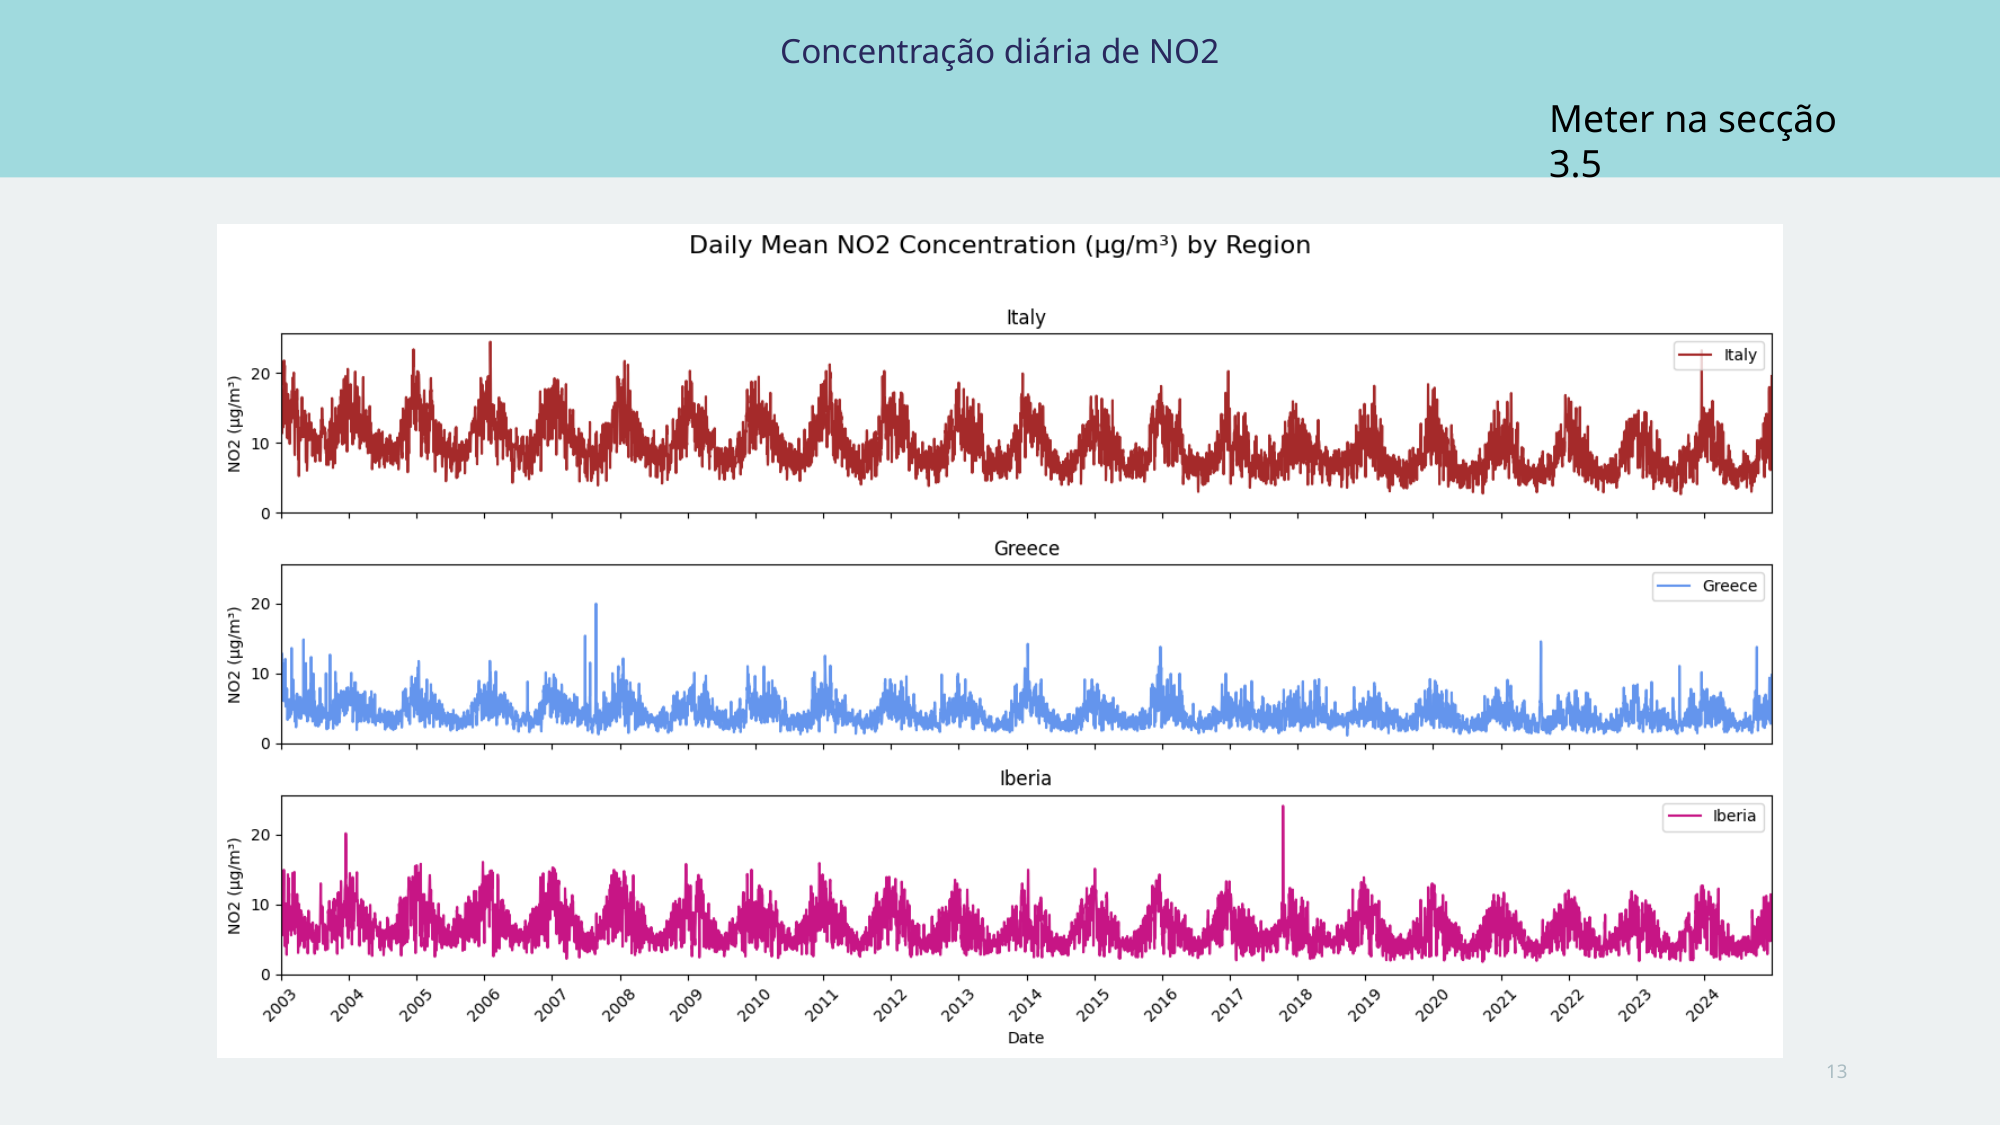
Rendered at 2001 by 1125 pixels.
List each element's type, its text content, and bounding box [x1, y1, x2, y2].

text_box Meter na secção 3.5 [1534, 87, 1883, 193]
list Concentração diária de NO2 [0, 22, 2000, 154]
slide_number 13 [1412, 1042, 1863, 1103]
picture [217, 224, 1783, 1058]
